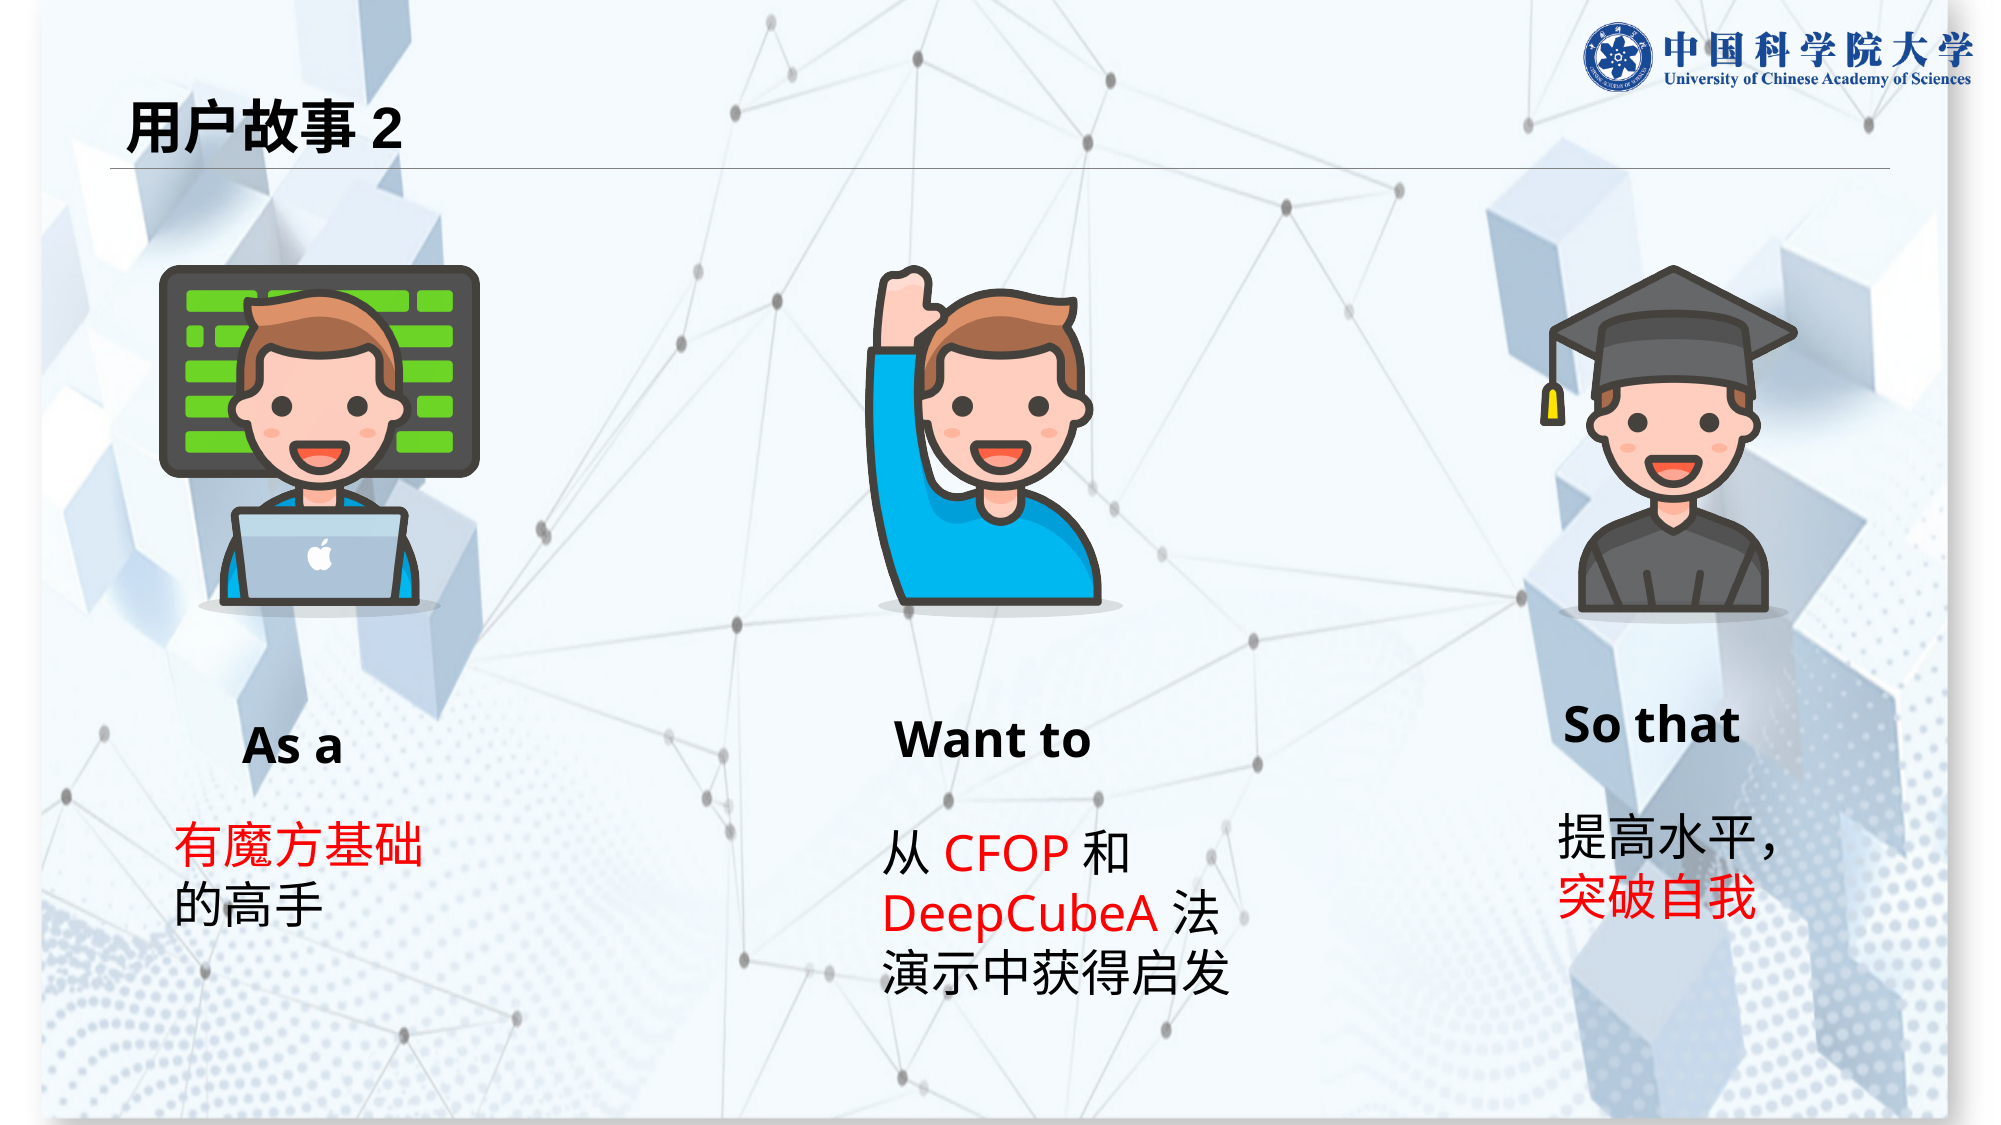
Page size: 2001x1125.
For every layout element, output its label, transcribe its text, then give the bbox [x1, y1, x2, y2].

picture [0, 0, 2001, 1125]
text_box So that [1548, 684, 1762, 760]
text_box 有魔方基础 的高手 [159, 802, 480, 942]
text_box As a [227, 713, 412, 782]
title 用户故事2 [109, 0, 1890, 169]
text_box 从CFOP和 DeepCubeA法 演示中获得启发 [867, 814, 1247, 1010]
text_box 提高水平， 突破自我 [1542, 798, 1823, 933]
text_box Want to [880, 699, 1108, 775]
